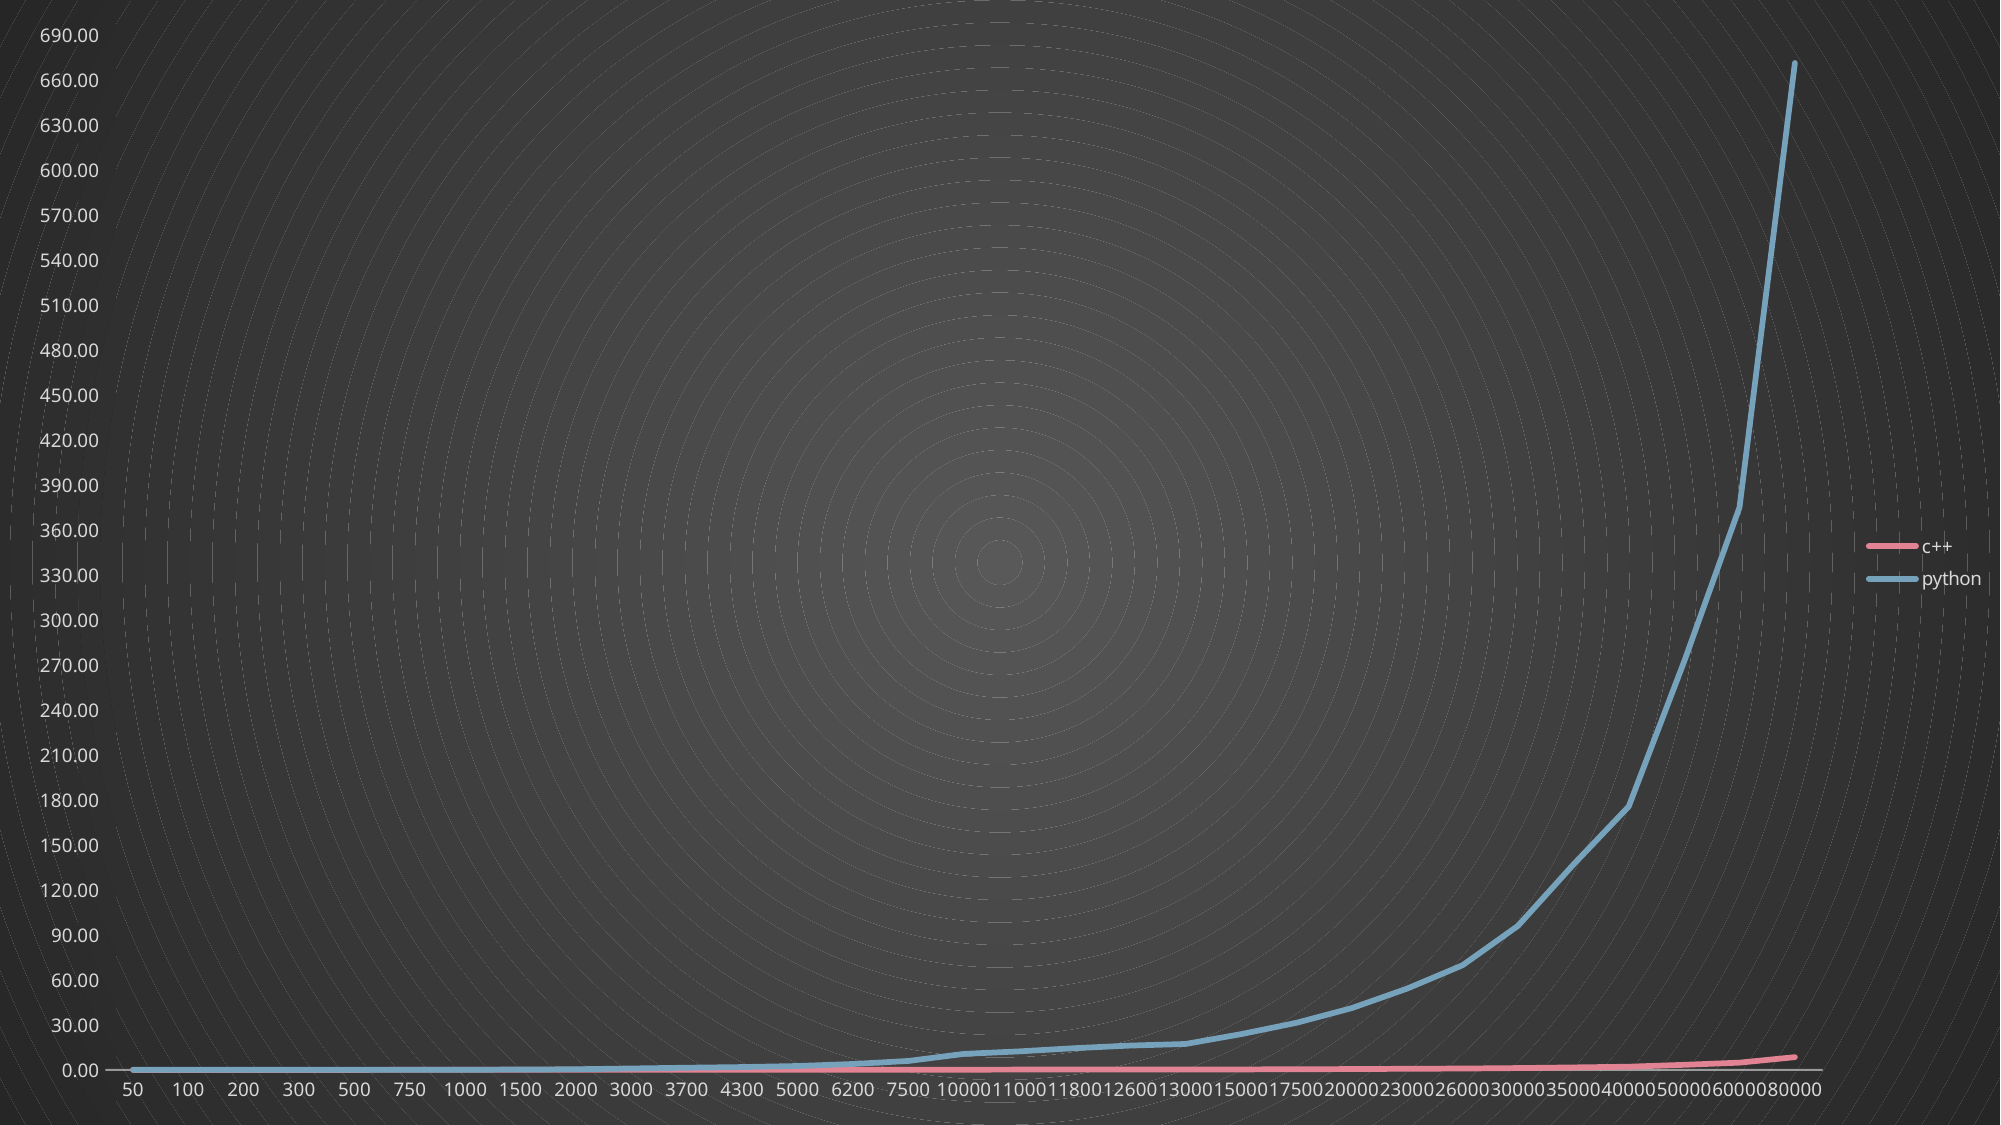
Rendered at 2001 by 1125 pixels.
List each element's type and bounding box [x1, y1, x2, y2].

chart [0, 0, 2000, 1125]
